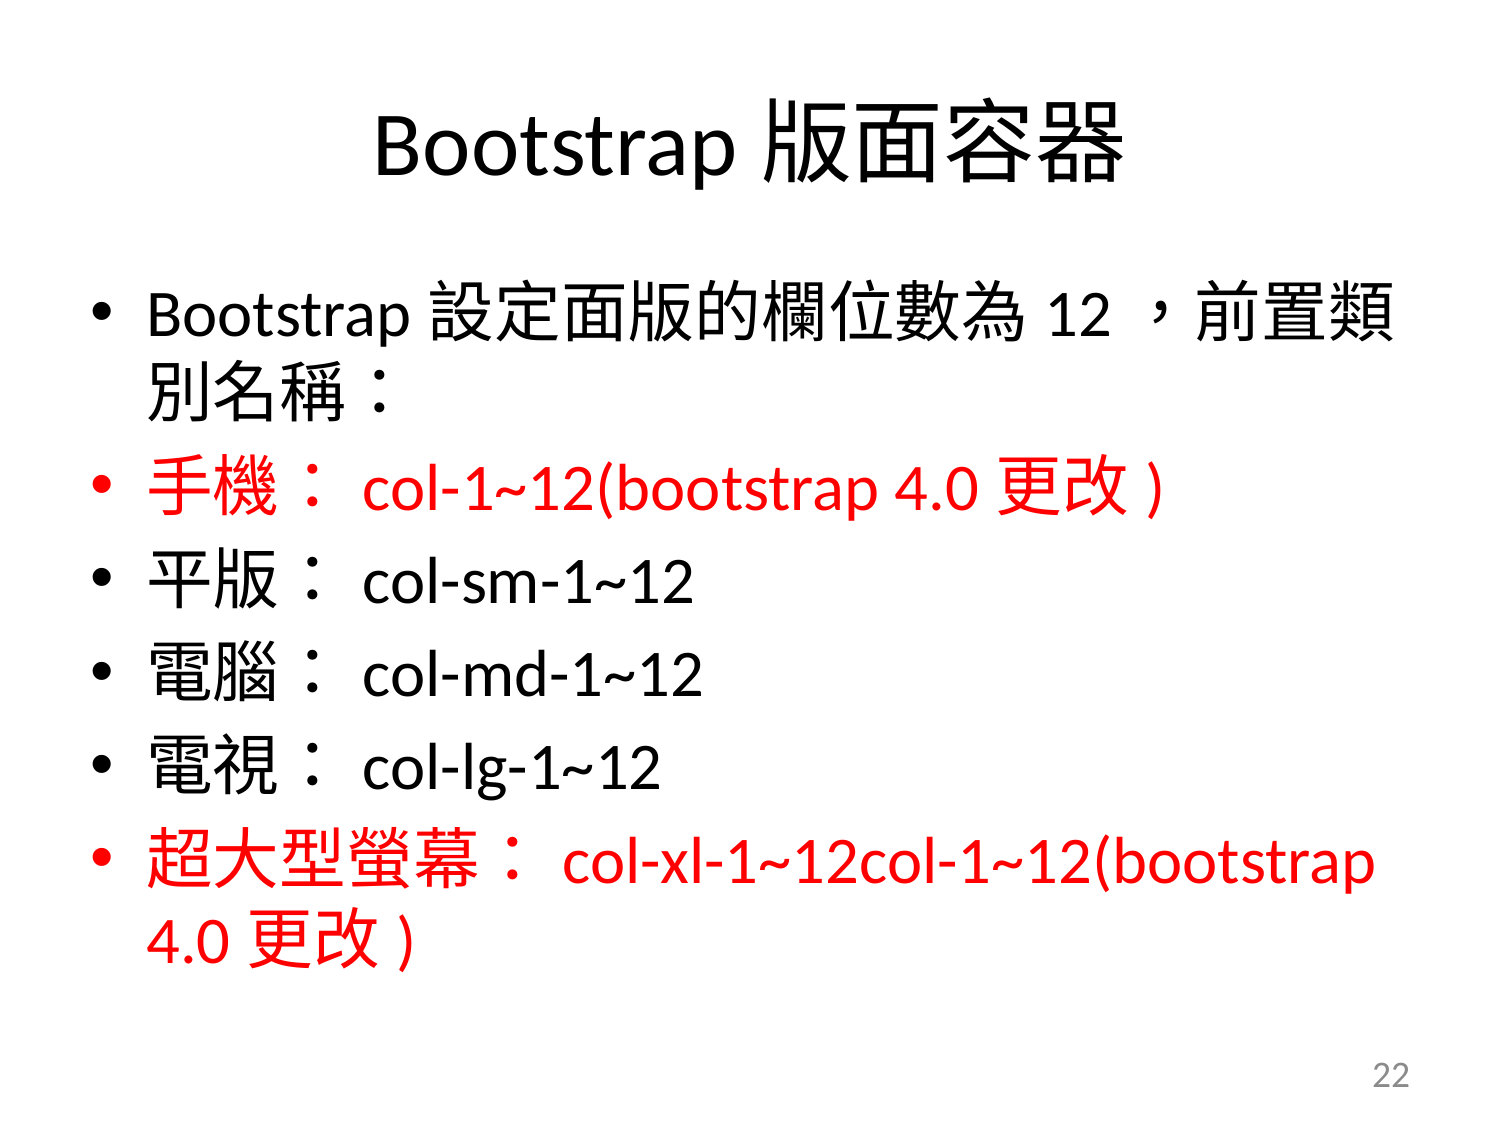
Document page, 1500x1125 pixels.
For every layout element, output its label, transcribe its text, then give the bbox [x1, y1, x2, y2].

slide_number 22 [1074, 1042, 1425, 1103]
list Bootstrap設定面版的欄位數為12，前置類別名稱： 手機：col-1~12(bootstrap 4.0更改) 平版：col-sm-1~12 電腦：col-md-1~12 電視：col-lg-1~12 超大型螢幕：col-xl-1~12col-1~12(bootstrap 4.0更改) [75, 262, 1425, 1005]
title Bootstrap版面容器 [75, 45, 1425, 233]
